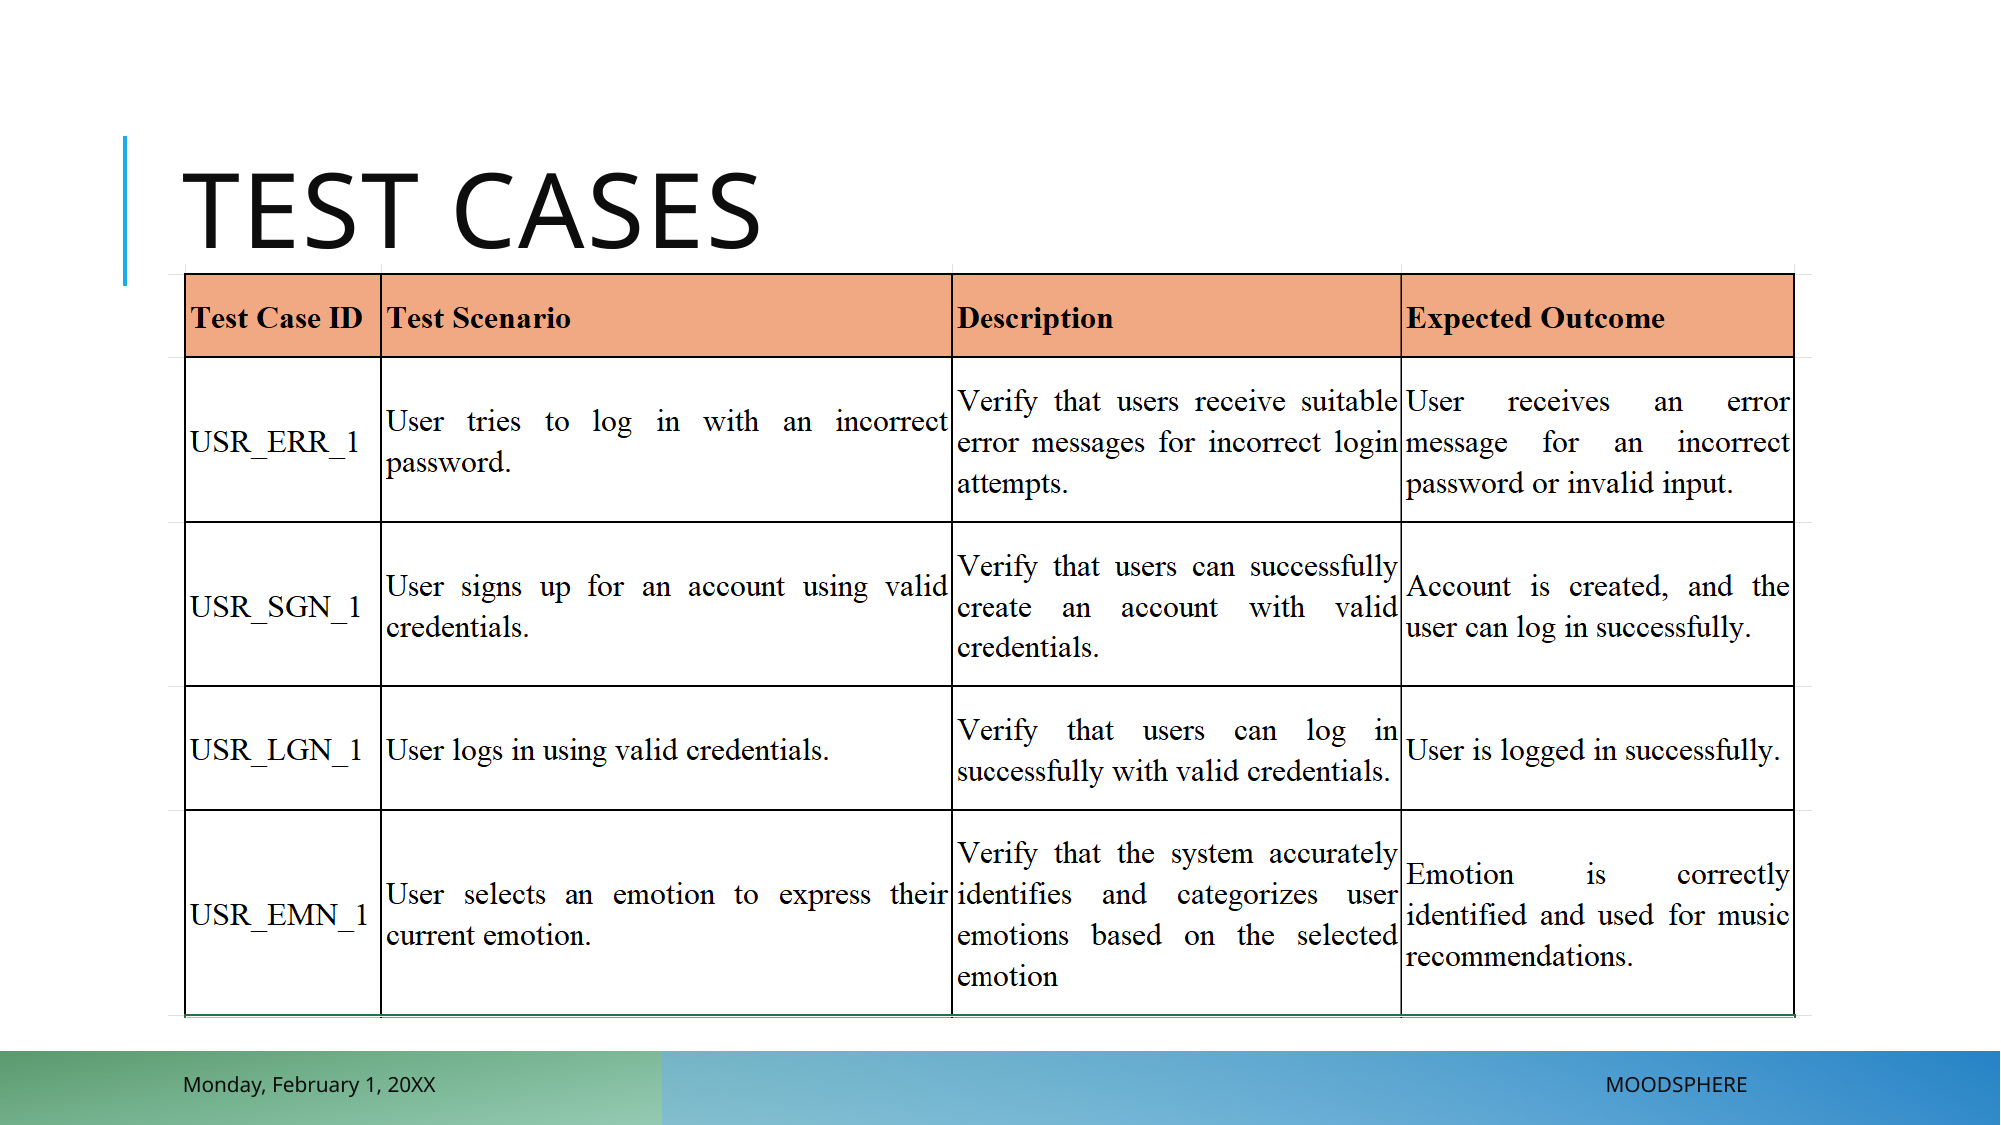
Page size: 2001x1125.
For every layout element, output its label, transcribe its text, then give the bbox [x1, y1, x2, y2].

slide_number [168, 1061, 522, 1107]
footer MoodSphere [794, 1061, 1763, 1107]
picture [168, 263, 1812, 1018]
title Test Cases [168, 96, 1763, 260]
